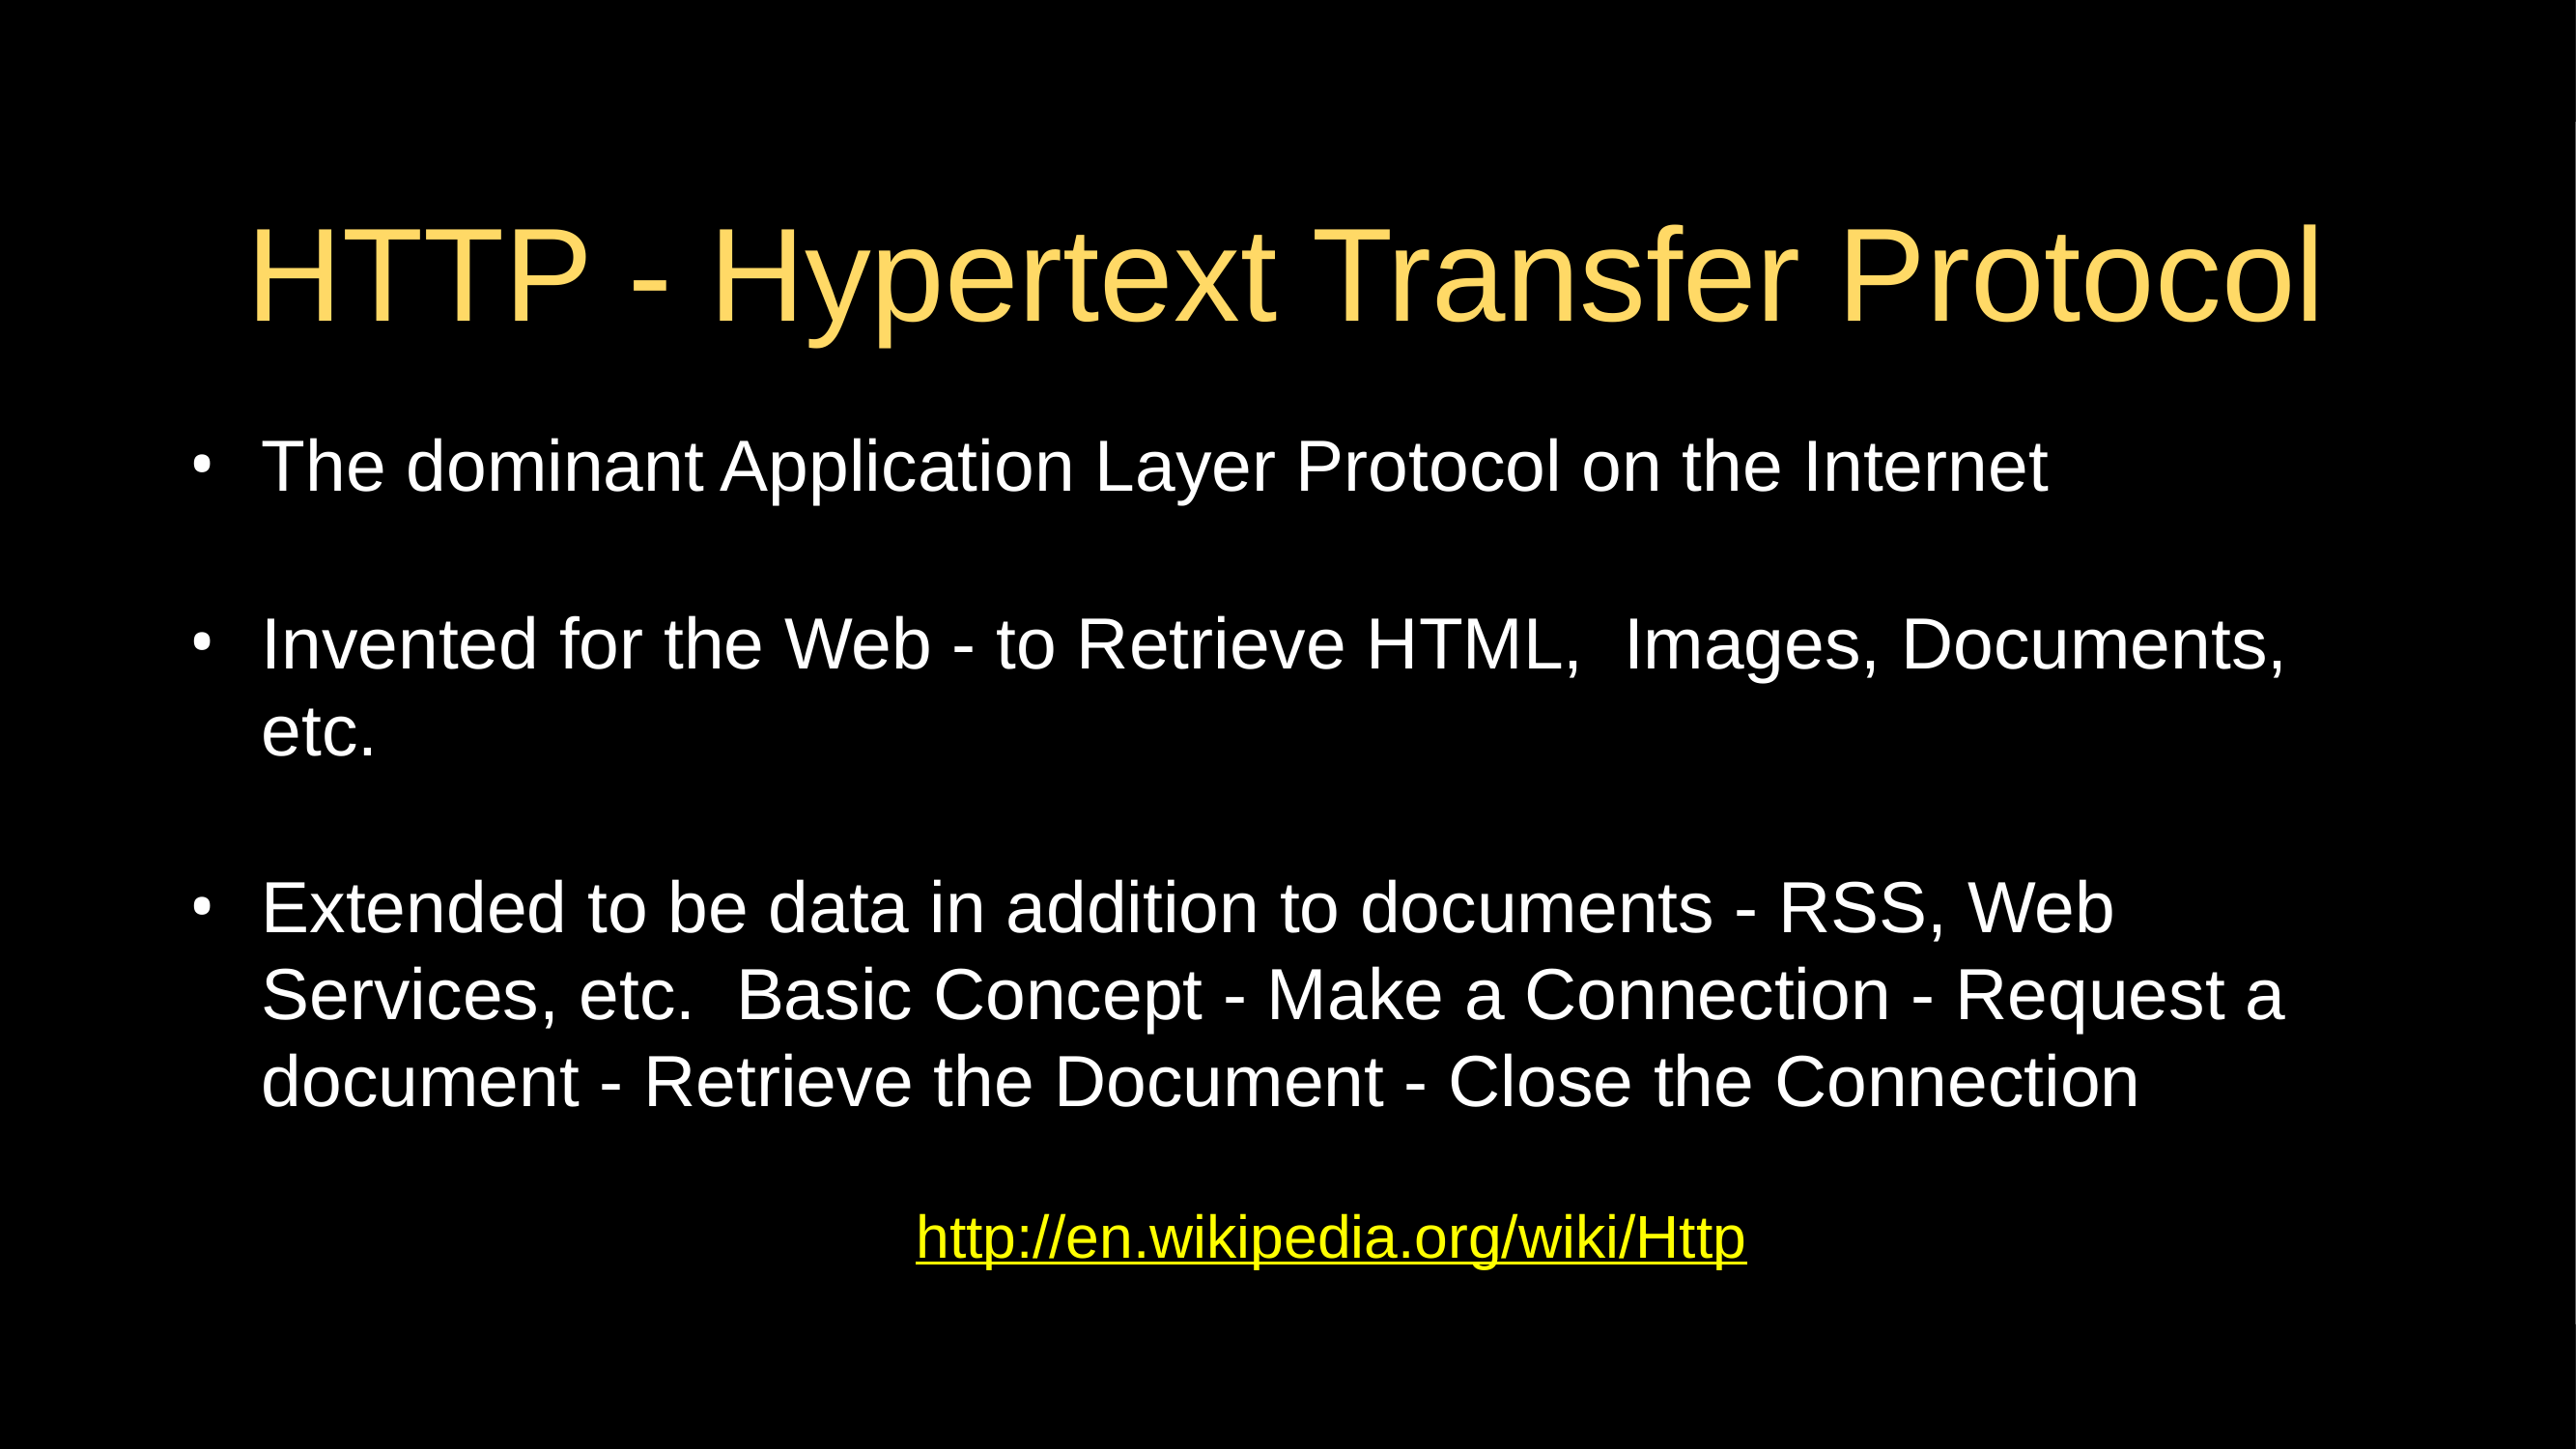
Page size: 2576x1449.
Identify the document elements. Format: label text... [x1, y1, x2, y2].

text_box http://en.wikipedia.org/wiki/Http [756, 1183, 1924, 1283]
title HTTP - Hypertext Transfer Protocol [183, 133, 2391, 403]
list The dominant Application Layer Protocol on the Internet Invented for the Web - to Retrieve HTML, Images, Documents, etc. Extended to be data in addition to documents - RSS, Web Services, etc. Basic Concept - Make a Connection - Request a document - Retrieve the Document - Close the Connection [183, 412, 2391, 1317]
